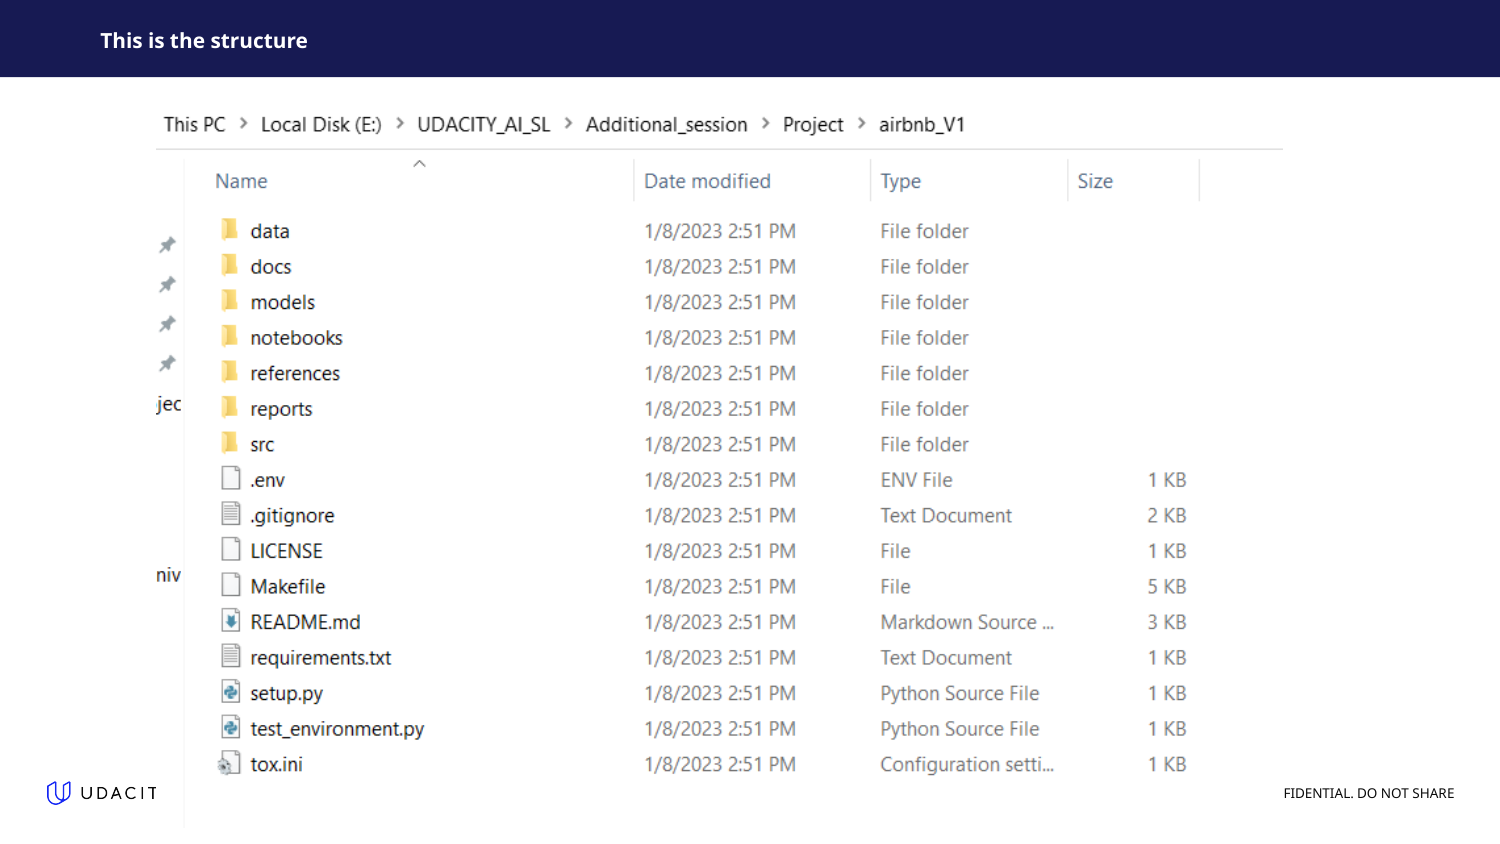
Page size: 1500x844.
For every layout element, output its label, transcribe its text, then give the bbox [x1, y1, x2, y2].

picture [47, 100, 1283, 828]
subtitle This is the structure [100, 20, 1406, 57]
